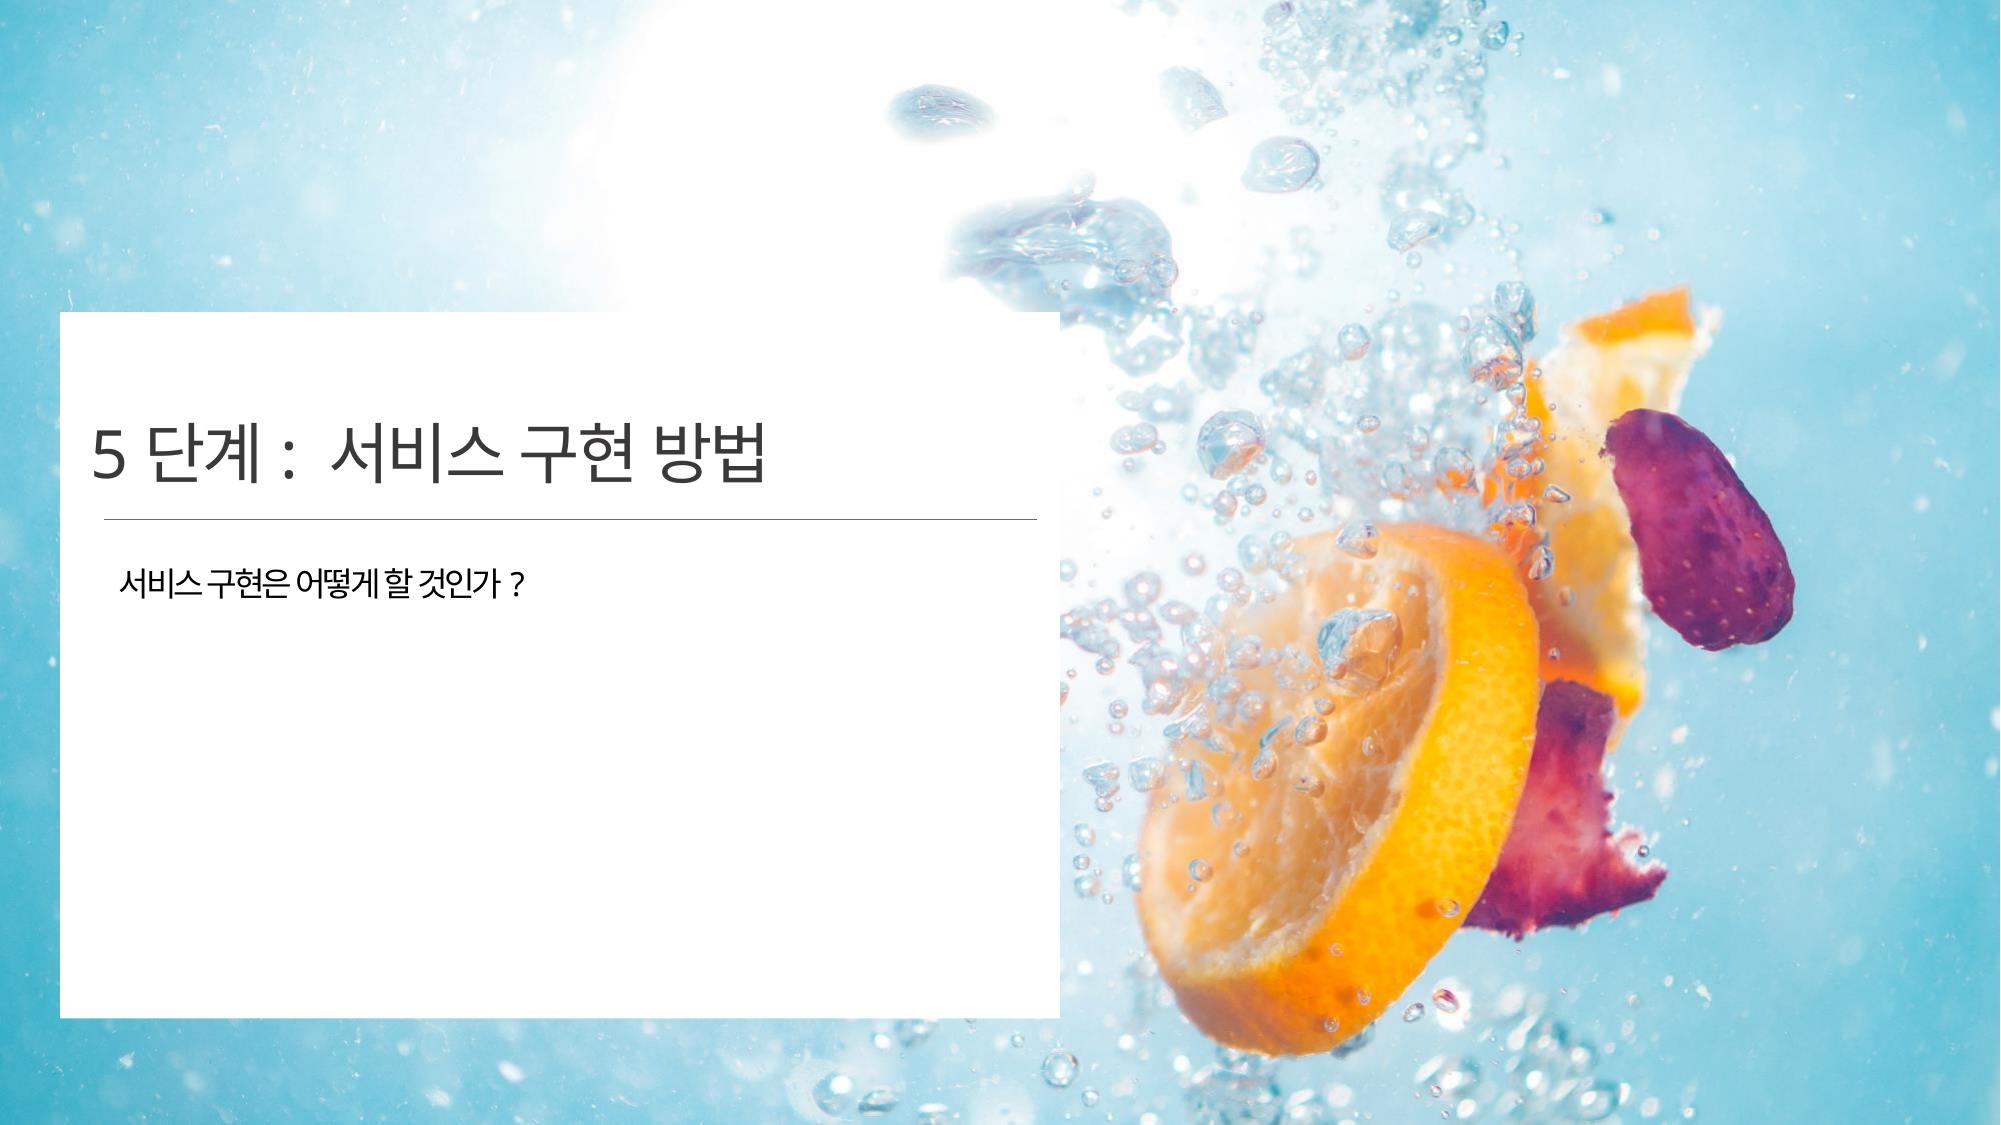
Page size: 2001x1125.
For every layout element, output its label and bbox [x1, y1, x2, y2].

text_box [59, 312, 1060, 1019]
picture [0, 0, 2000, 1125]
